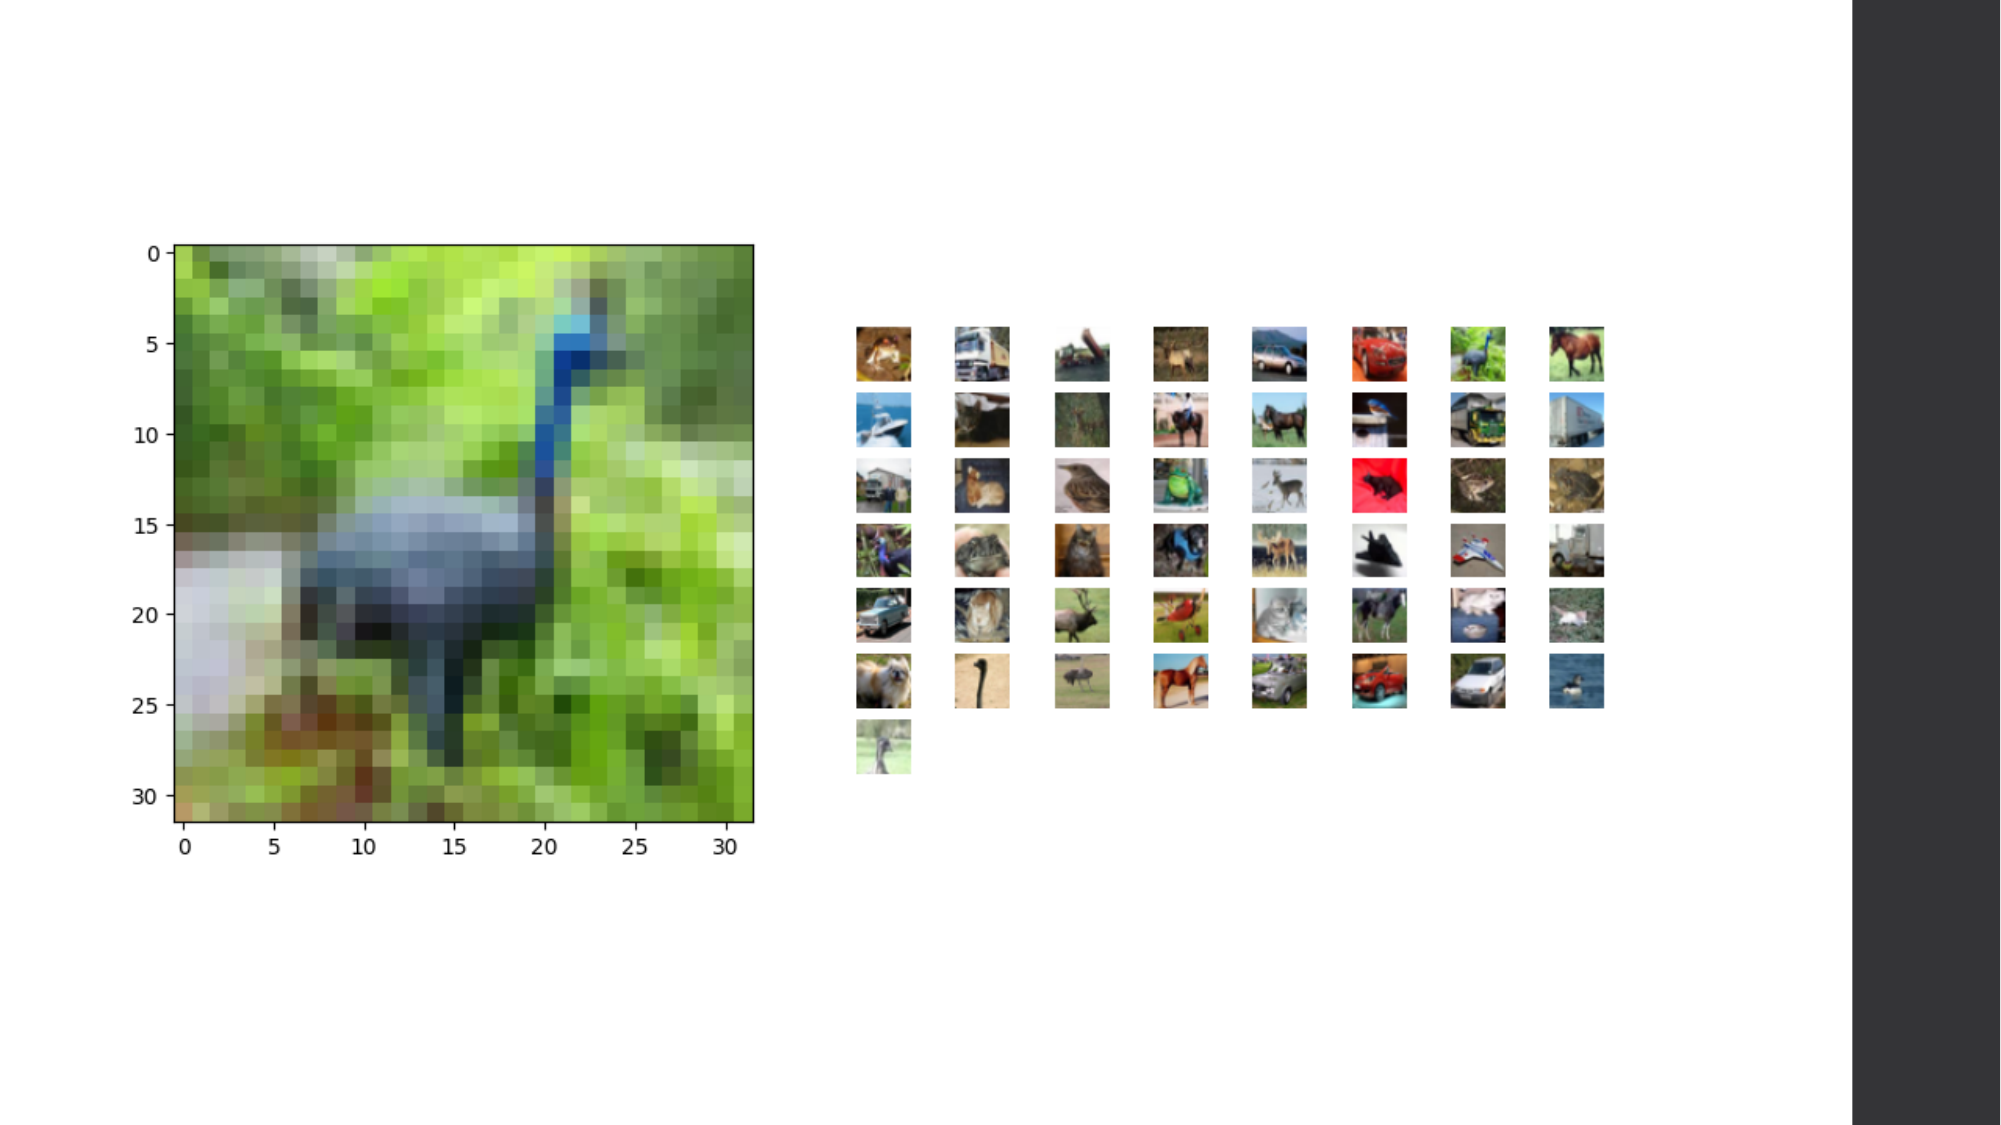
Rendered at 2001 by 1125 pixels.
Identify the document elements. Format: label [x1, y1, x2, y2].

picture [841, 313, 1620, 791]
list [115, 229, 767, 875]
